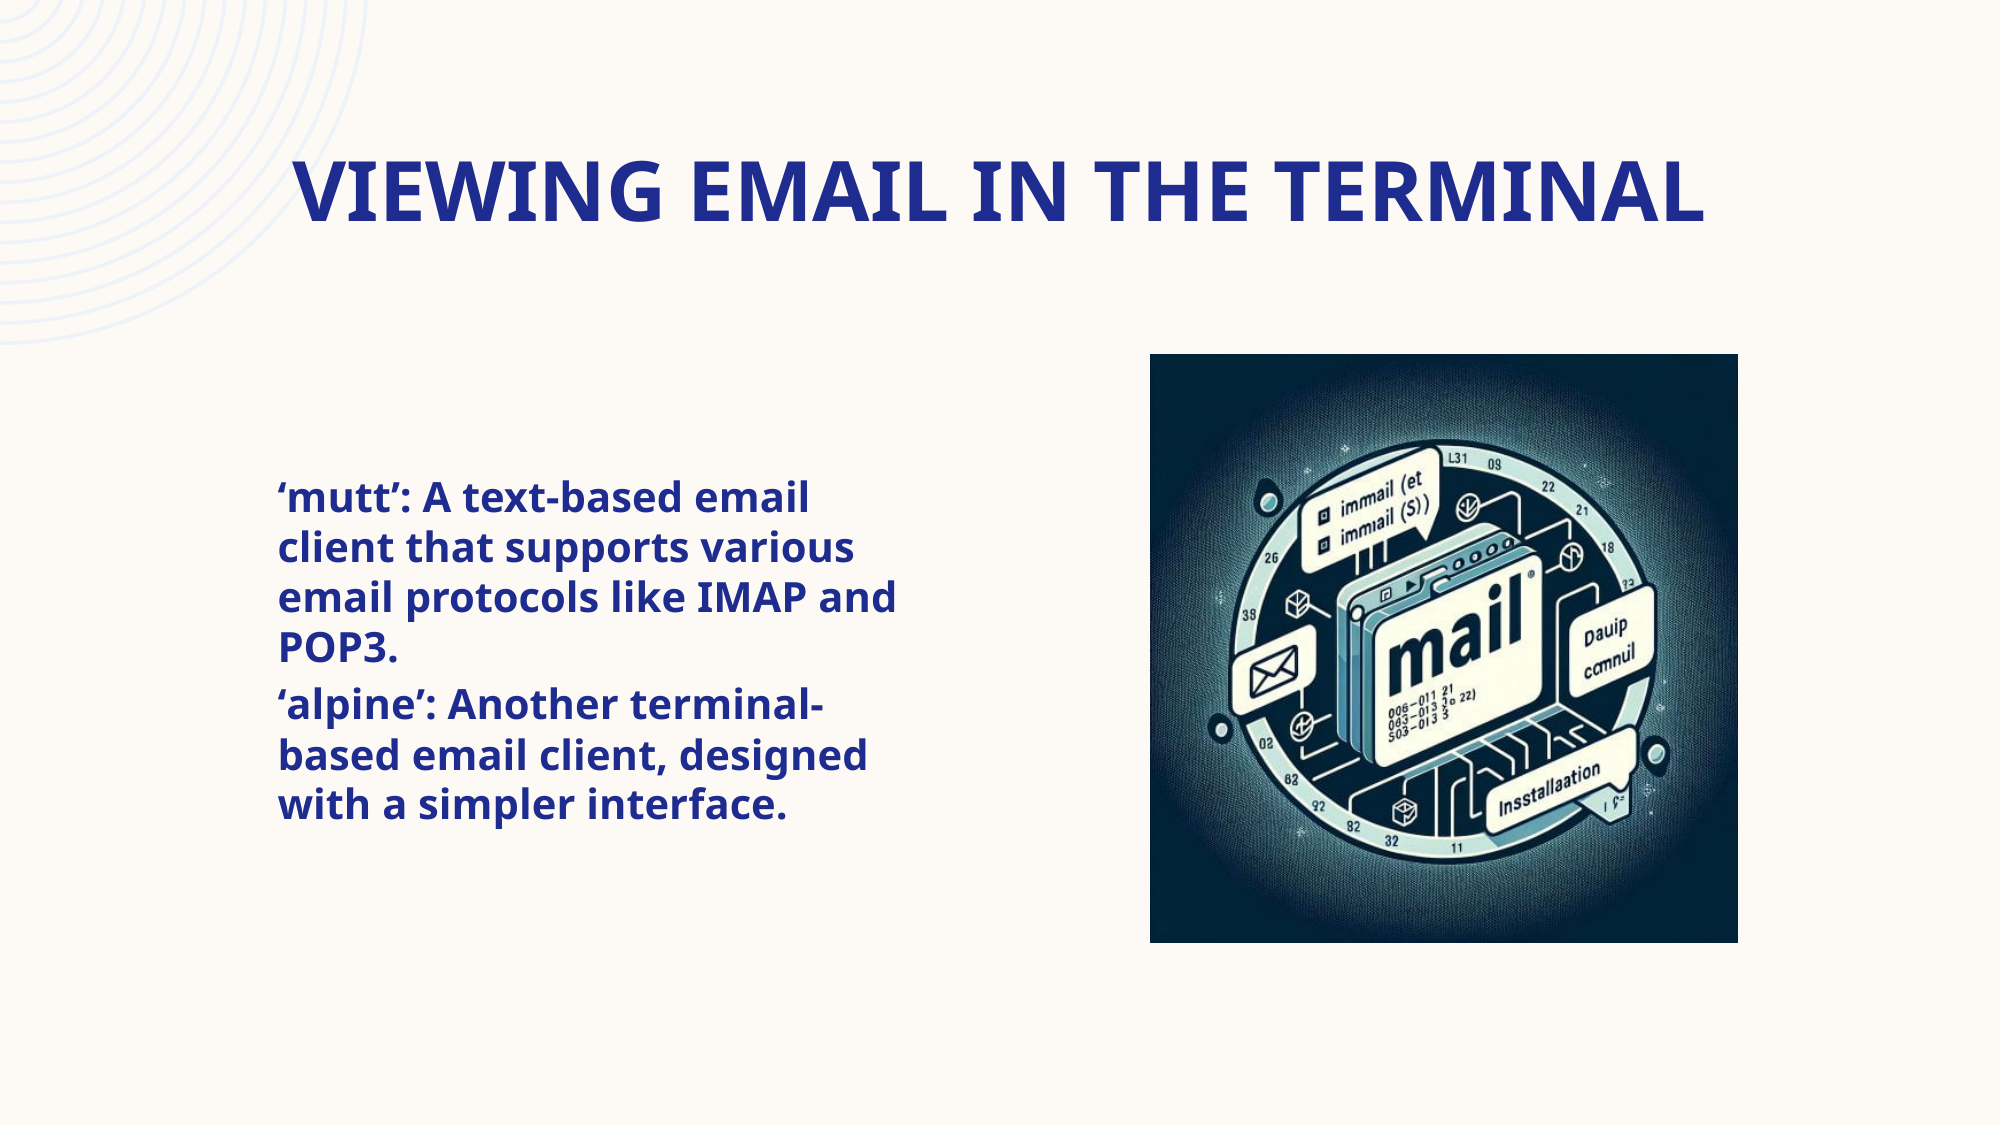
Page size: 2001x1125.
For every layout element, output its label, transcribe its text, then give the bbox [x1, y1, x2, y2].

title Viewing Email in the Terminal [124, 130, 1876, 251]
list ‘mutt’: A text-based email client that supports various email protocols like IMAP and POP3. ‘alpine’: Another terminal-based email client, designed with a simpler interface. [262, 463, 925, 662]
picture [1149, 354, 1738, 943]
